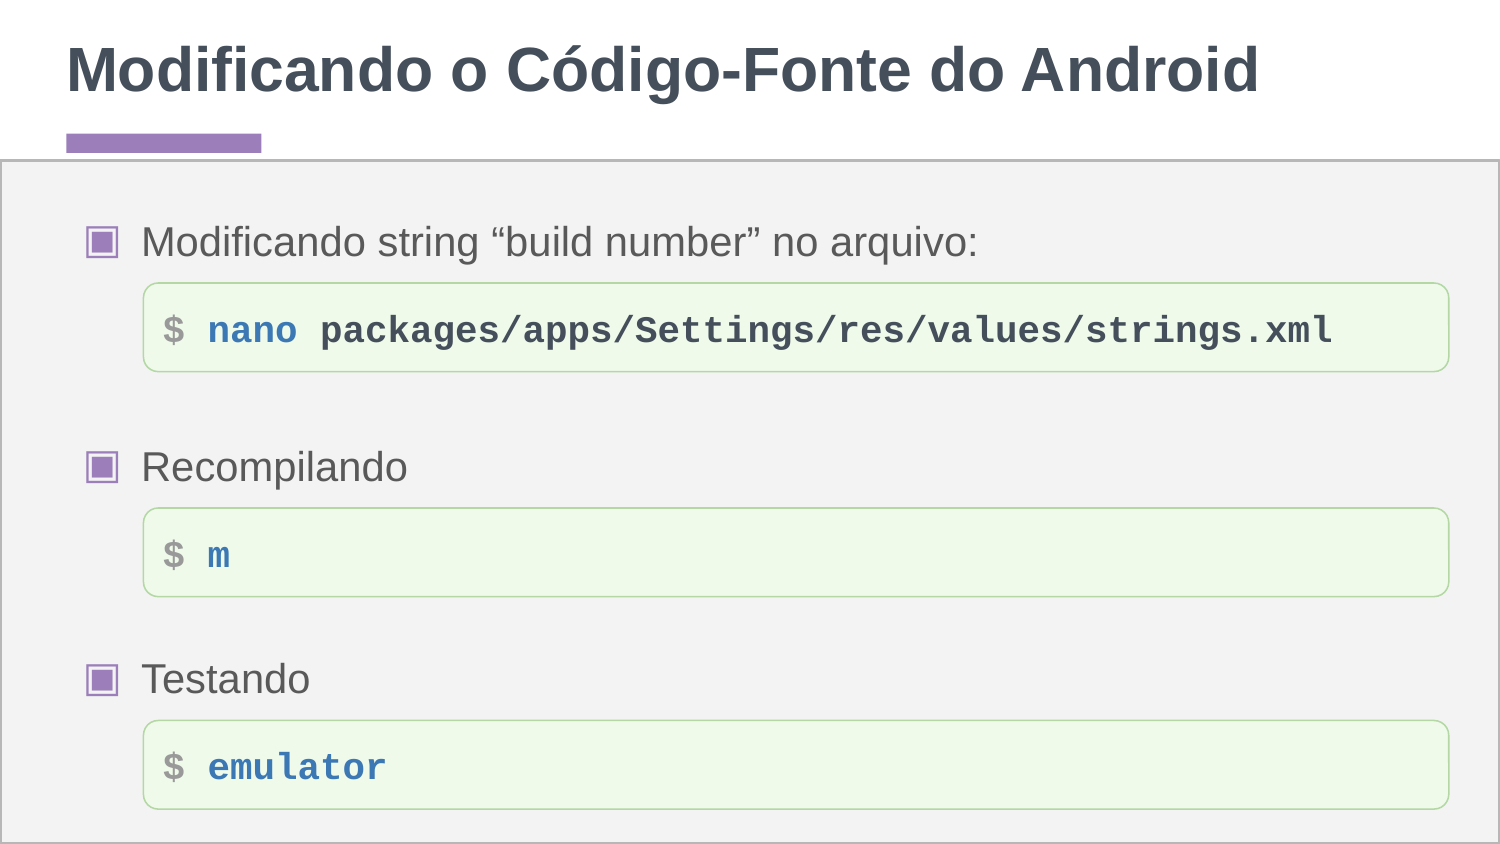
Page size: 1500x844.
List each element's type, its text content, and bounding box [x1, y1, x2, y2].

text_box [0, 160, 1500, 844]
text_box $ m [143, 507, 1449, 597]
list Recompilando [51, 416, 1449, 506]
title Modificando o Código-Fonte do Android [51, 0, 1449, 134]
list Testando [51, 629, 1449, 718]
text_box $ nano packages/apps/Settings/res/values/strings.xml [143, 282, 1449, 372]
text_box $ emulator [143, 720, 1449, 810]
list Modificando string “build number” no arquivo: [51, 191, 1449, 281]
